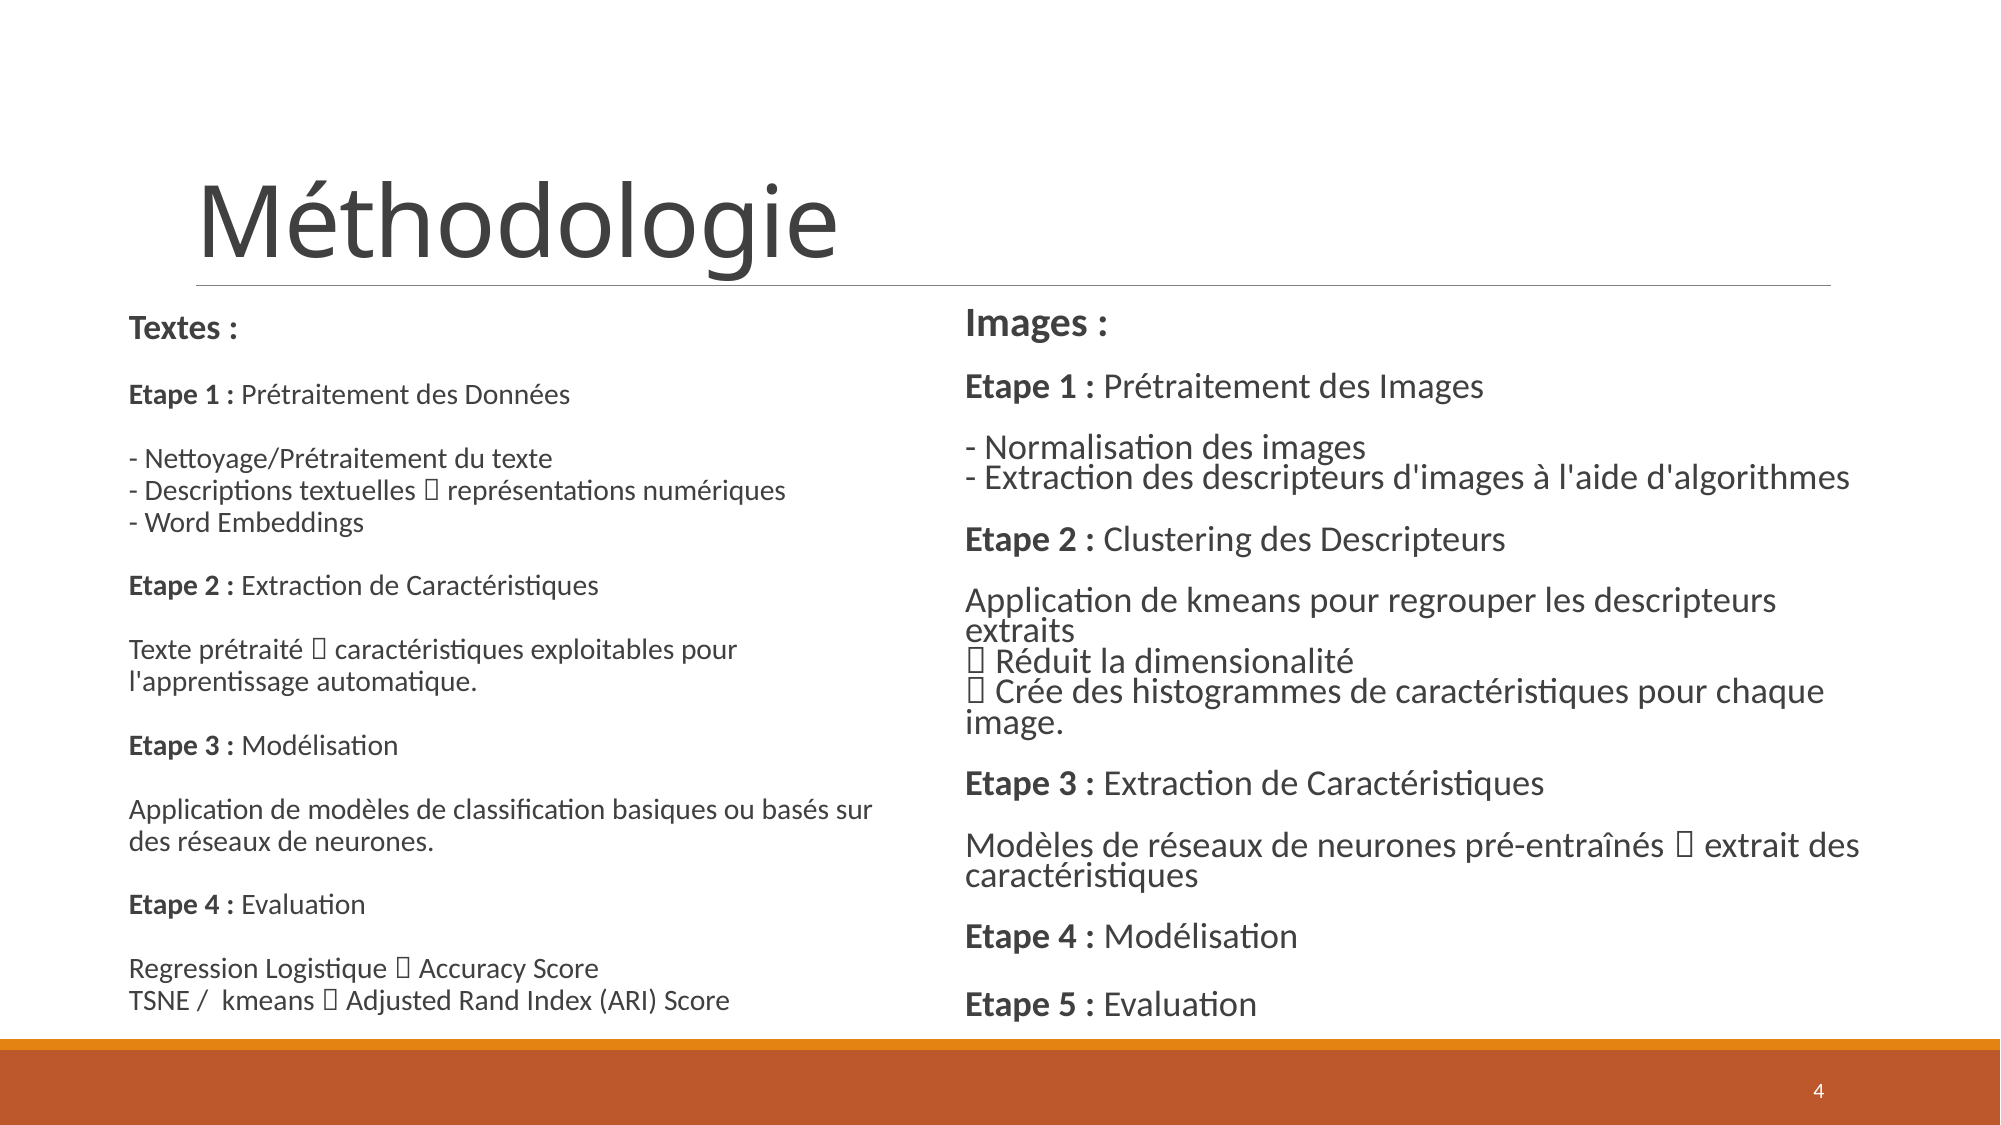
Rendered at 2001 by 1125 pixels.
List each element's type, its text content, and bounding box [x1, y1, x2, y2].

title Méthodologie [180, 47, 1830, 285]
text_box Images : Etape 1 : Prétraitement des Images - Normalisation des images - Extraction des descripteurs d'images à l'aide d'algorithmes Etape 2 : Clustering des Descripteurs Application de kmeans pour regrouper les descripteurs extraits  Réduit la dimensionalité  Crée des histogrammes de caractéristiques pour chaque image. Etape 3 : Extraction de Caractéristiques Modèles de réseaux de neurones pré-entraînés  extrait des caractéristiques Etape 4 : Modélisation Etape 5 : Evaluation [950, 301, 1870, 1082]
text_box Textes : Etape 1 : Prétraitement des Données - Nettoyage/Prétraitement du texte - Descriptions textuelles  représentations numériques - Word Embeddings Etape 2 : Extraction de Caractéristiques Texte prétraité  caractéristiques exploitables pour l'apprentissage automatique. Etape 3 : Modélisation Application de modèles de classification basiques ou basés sur des réseaux de neurones. Etape 4 : Evaluation Regression Logistique  Accuracy Score TSNE / kmeans  Adjusted Rand Index (ARI) Score [116, 301, 915, 1031]
slide_number 4 [1624, 1082, 1840, 1120]
